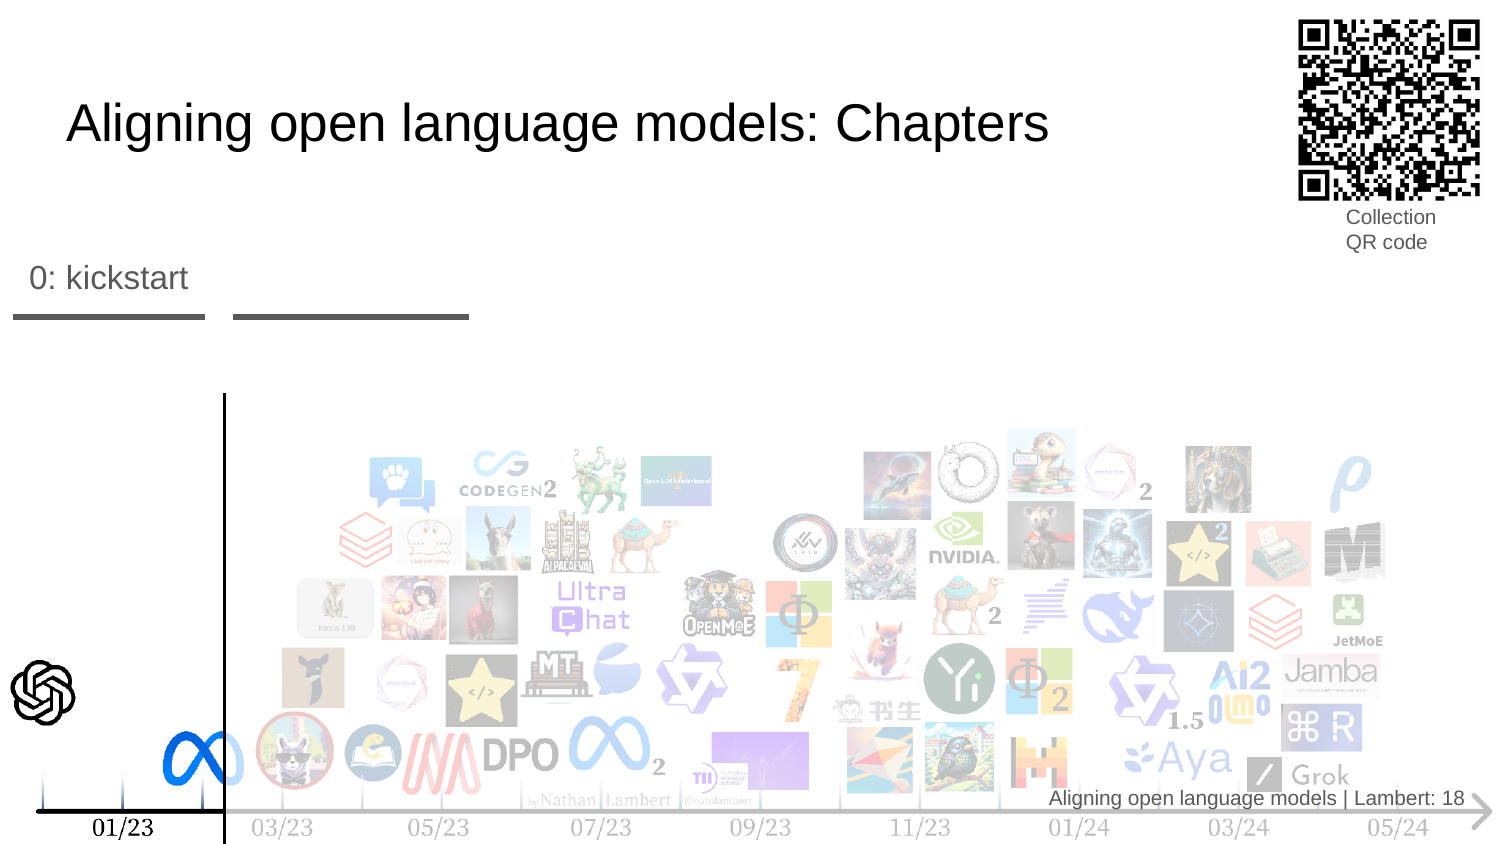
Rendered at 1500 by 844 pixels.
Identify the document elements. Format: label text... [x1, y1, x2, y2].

text_box Collection QR code [1330, 188, 1500, 269]
text_box 0: kickstart [13, 241, 205, 312]
picture [0, 393, 1500, 844]
picture [1294, 14, 1484, 205]
title Aligning open language models: Chapters [51, 72, 1289, 167]
